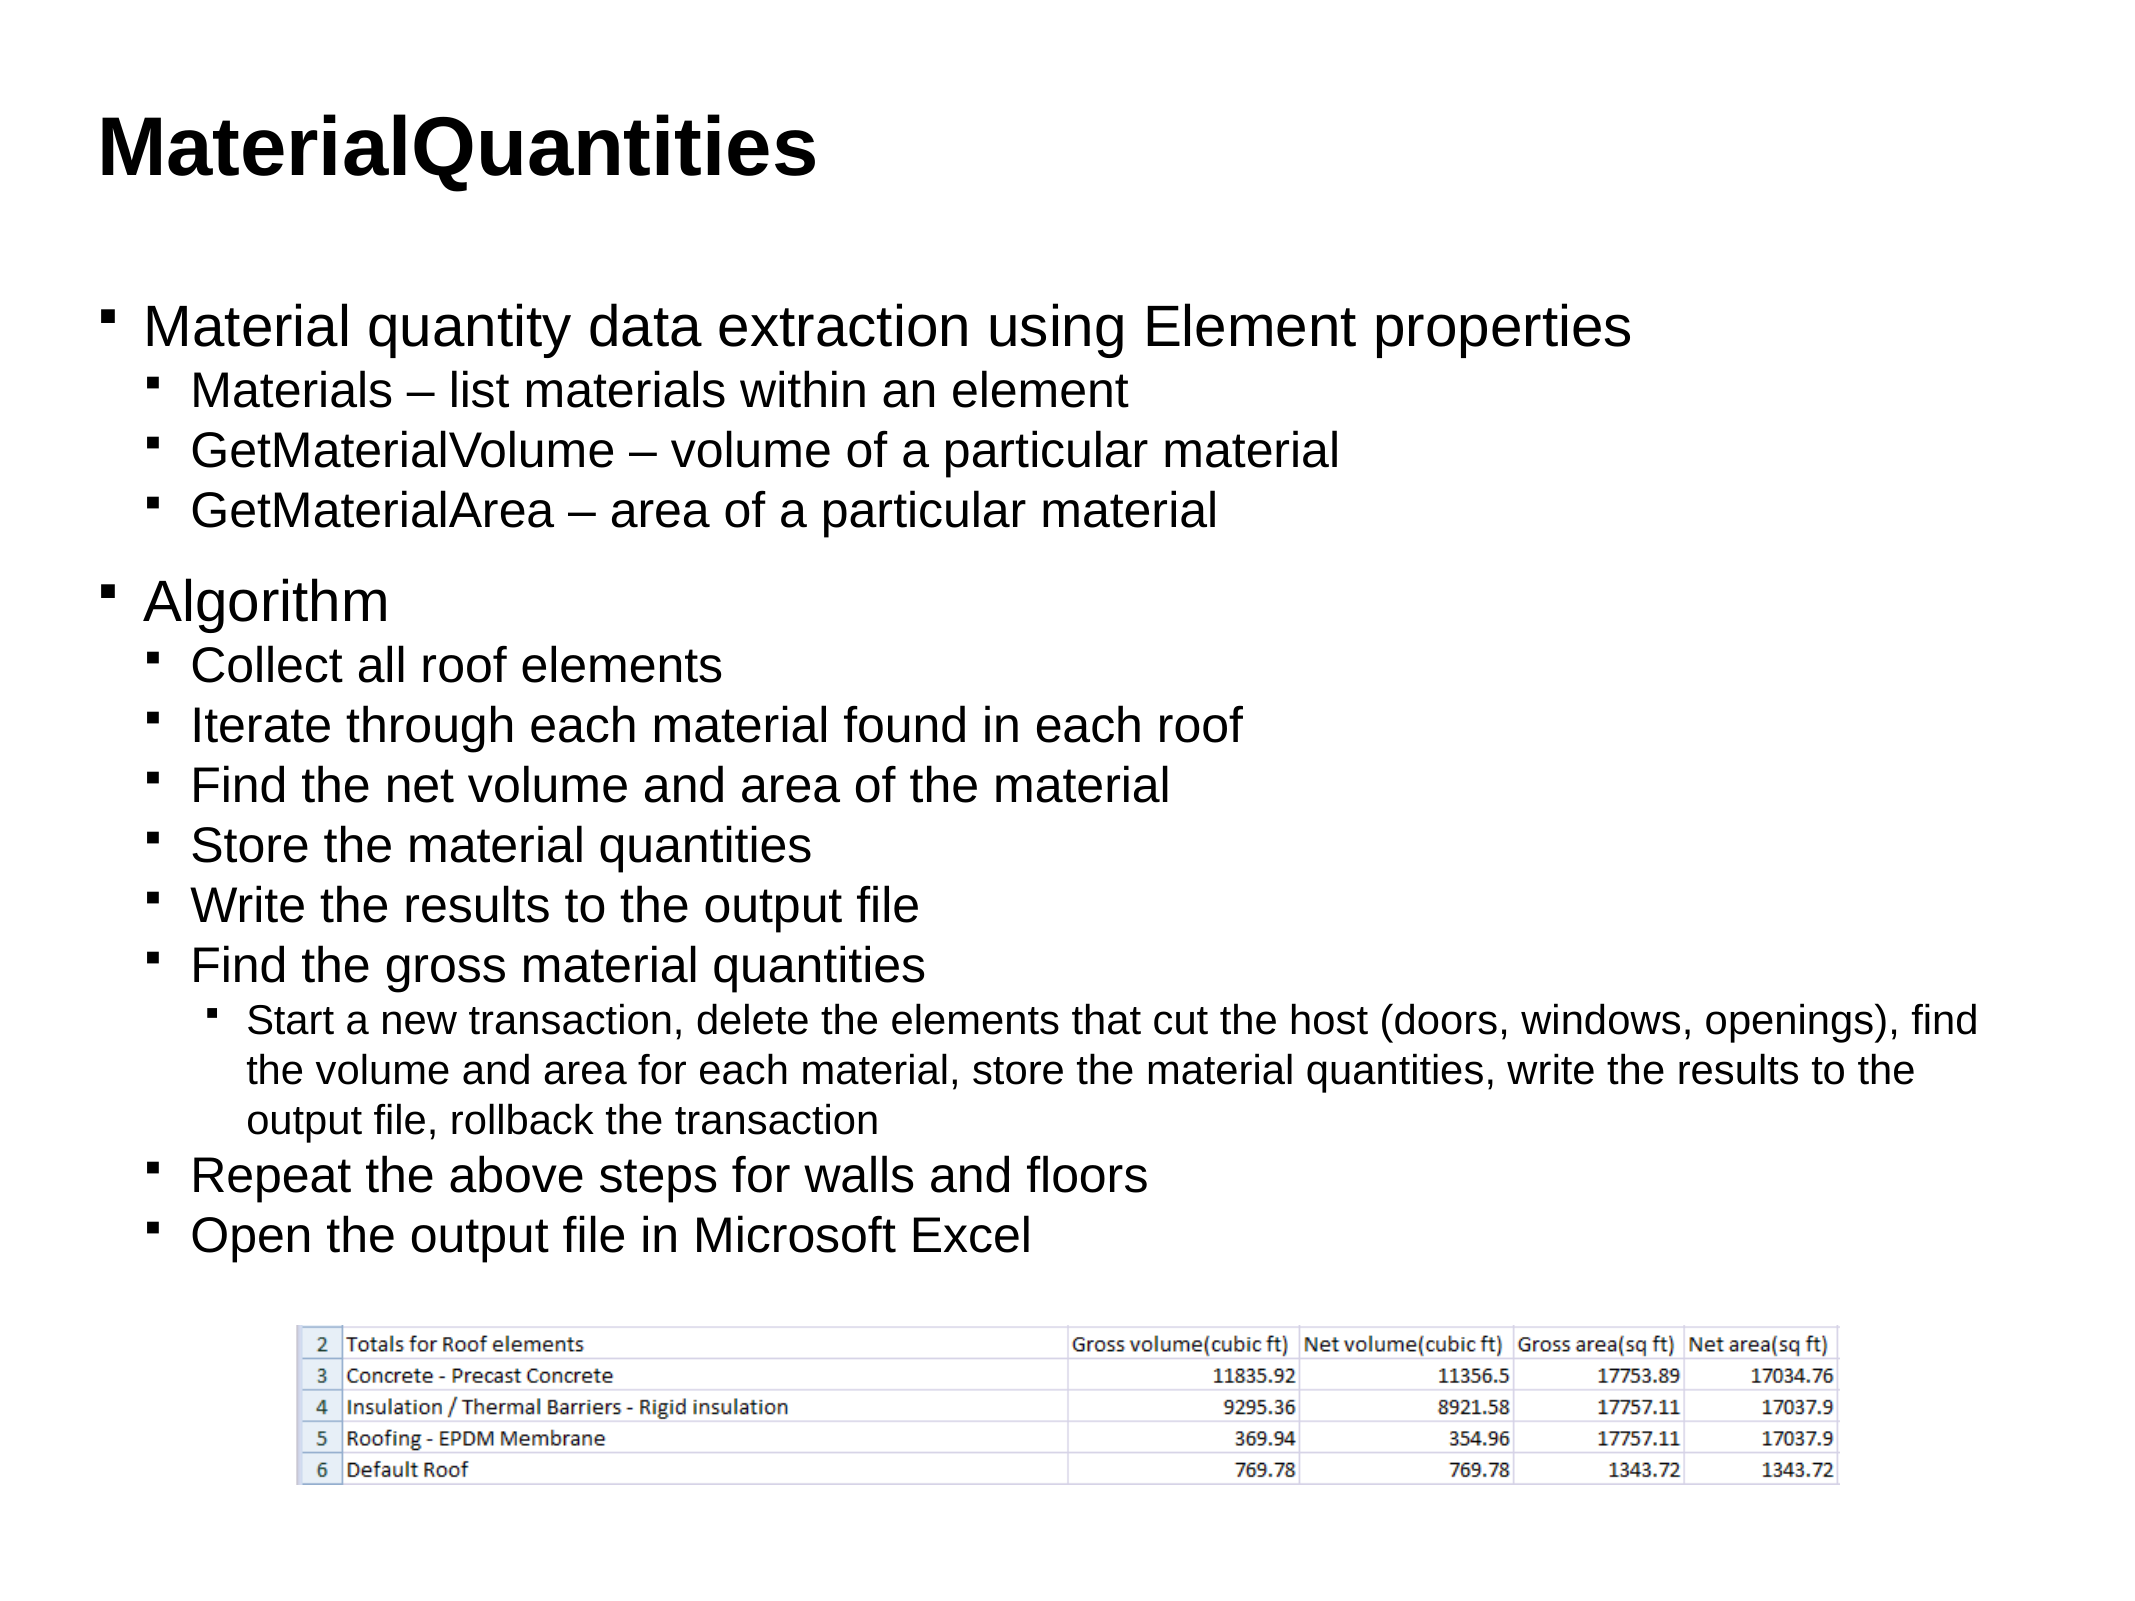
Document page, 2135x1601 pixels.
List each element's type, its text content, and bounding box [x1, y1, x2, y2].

title MaterialQuantities [96, 59, 2028, 226]
picture [295, 1324, 1840, 1485]
list Material quantity data extraction using Element properties Materials – list materials within an element GetMaterialVolume – volume of a particular material GetMaterialArea – area of a particular material Algorithm Collect all roof elements Iterate through each material found in each roof Find the net volume and area of the material Store the material quantities Write the results to the output file Find the gross material quantities Start a new transaction, delete the elements that cut the host (doors, windows, openings), find the volume and area for each material, store the material quantities, write the results to the output file, rollback the transaction Repeat the above steps for walls and floors Open the output file in Microsoft Excel [96, 287, 2028, 1501]
